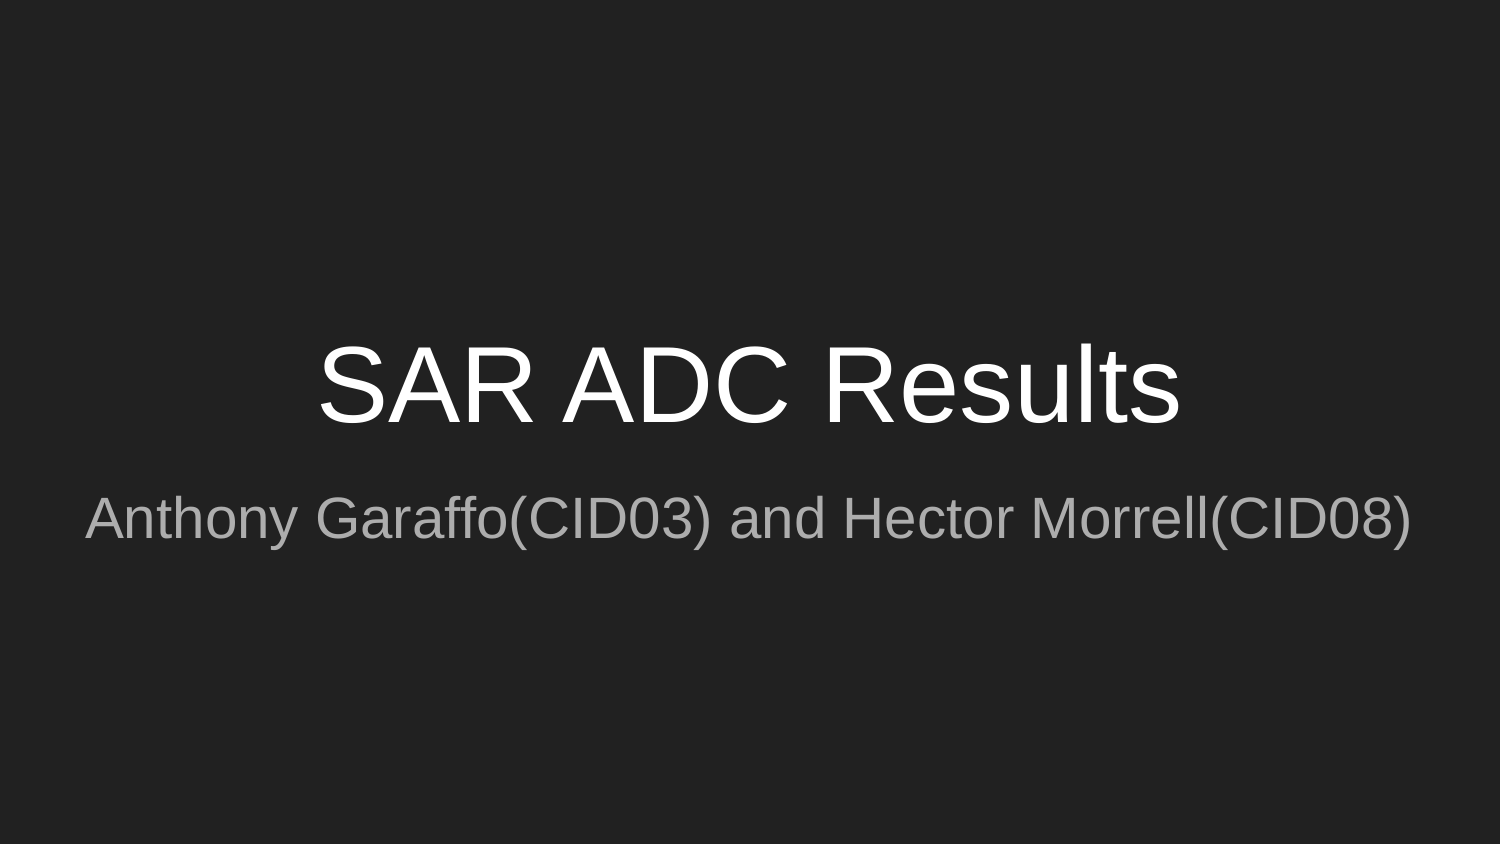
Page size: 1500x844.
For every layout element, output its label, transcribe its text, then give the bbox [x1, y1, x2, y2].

title SAR ADC Results [51, 122, 1449, 459]
subtitle Anthony Garaffo(CID03) and Hector Morrell(CID08) [51, 464, 1449, 595]
